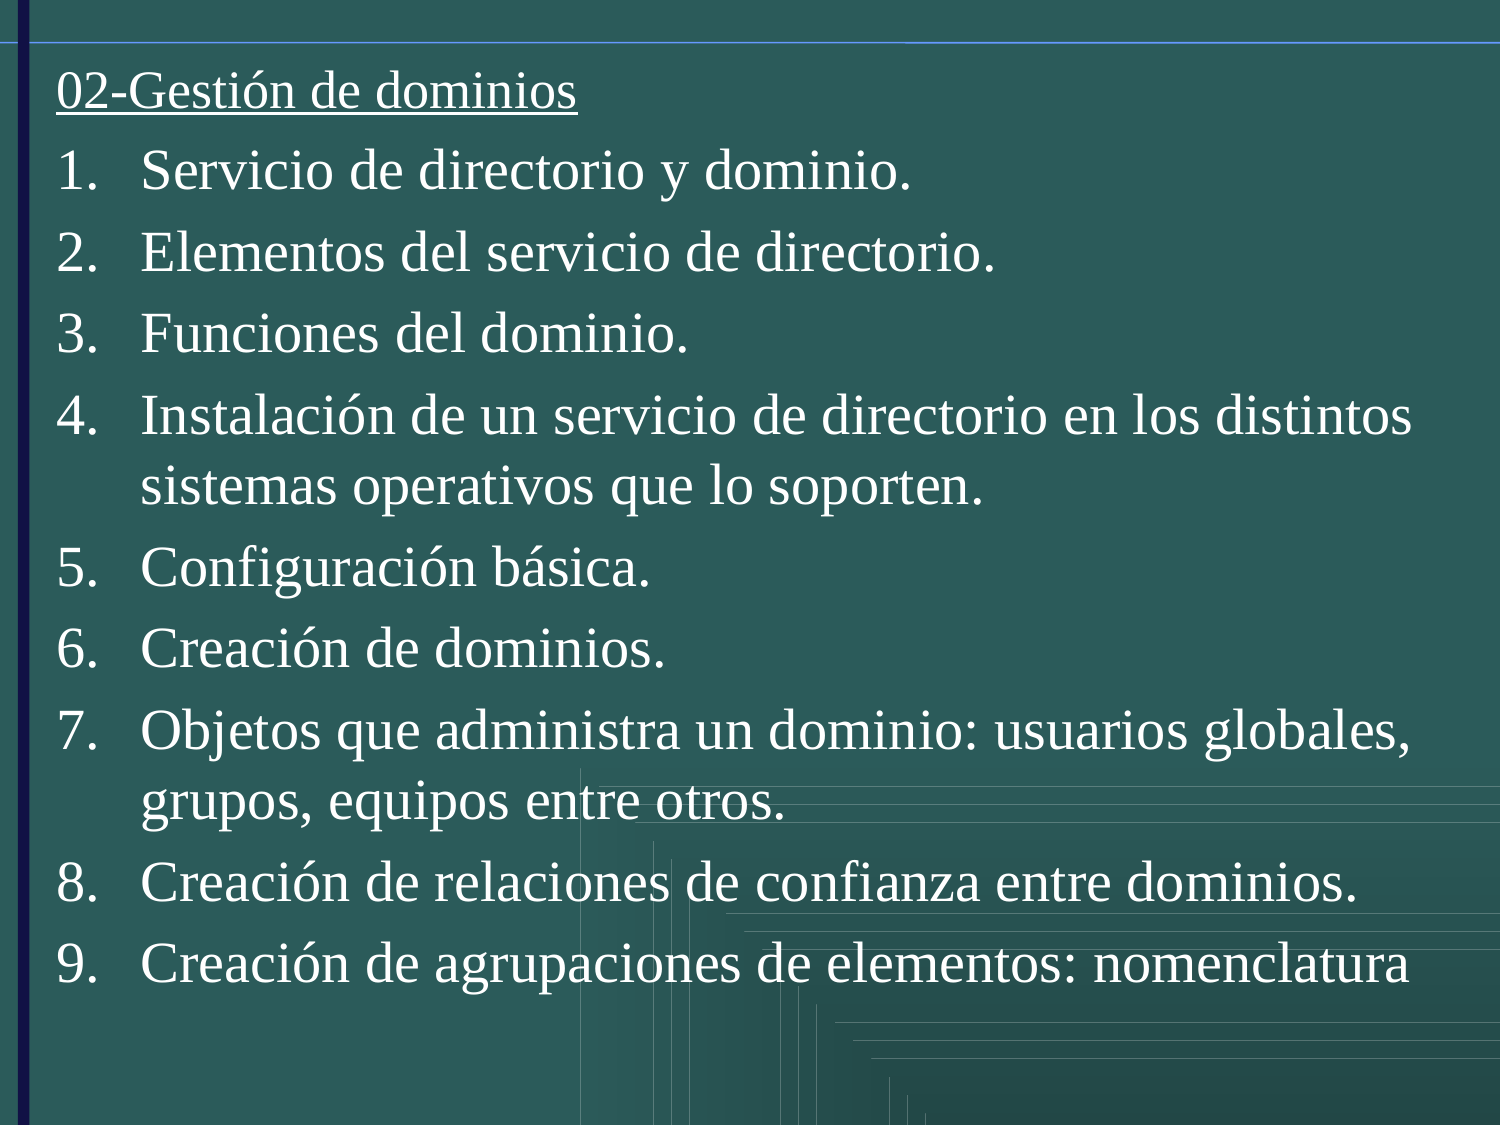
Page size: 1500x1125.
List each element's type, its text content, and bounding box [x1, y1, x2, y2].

list 02-Gestión de dominios Servicio de directorio y dominio. Elementos del servicio de directorio. Funciones del dominio. Instalación de un servicio de directorio en los distintos sistemas operativos que lo soporten. Configuración básica. Creación de dominios. Objetos que administra un dominio: usuarios globales, grupos, equipos entre otros. Creación de relaciones de confianza entre dominios. Creación de agrupaciones de elementos: nomenclatura [40, 46, 1471, 1125]
